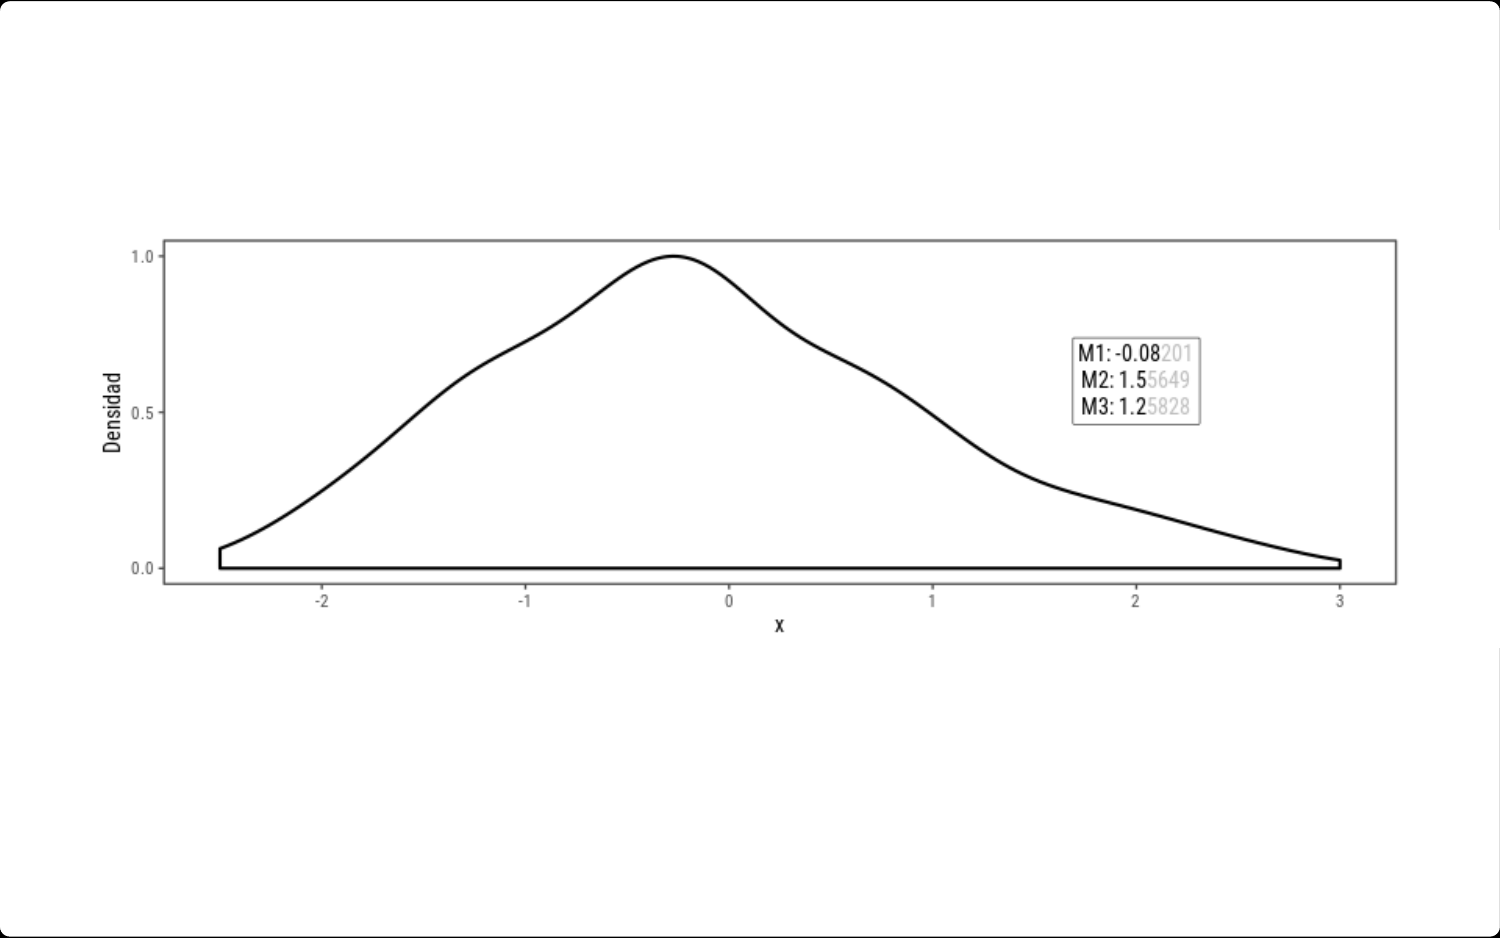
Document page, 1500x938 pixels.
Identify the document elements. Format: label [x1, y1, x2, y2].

picture [0, 230, 1500, 648]
